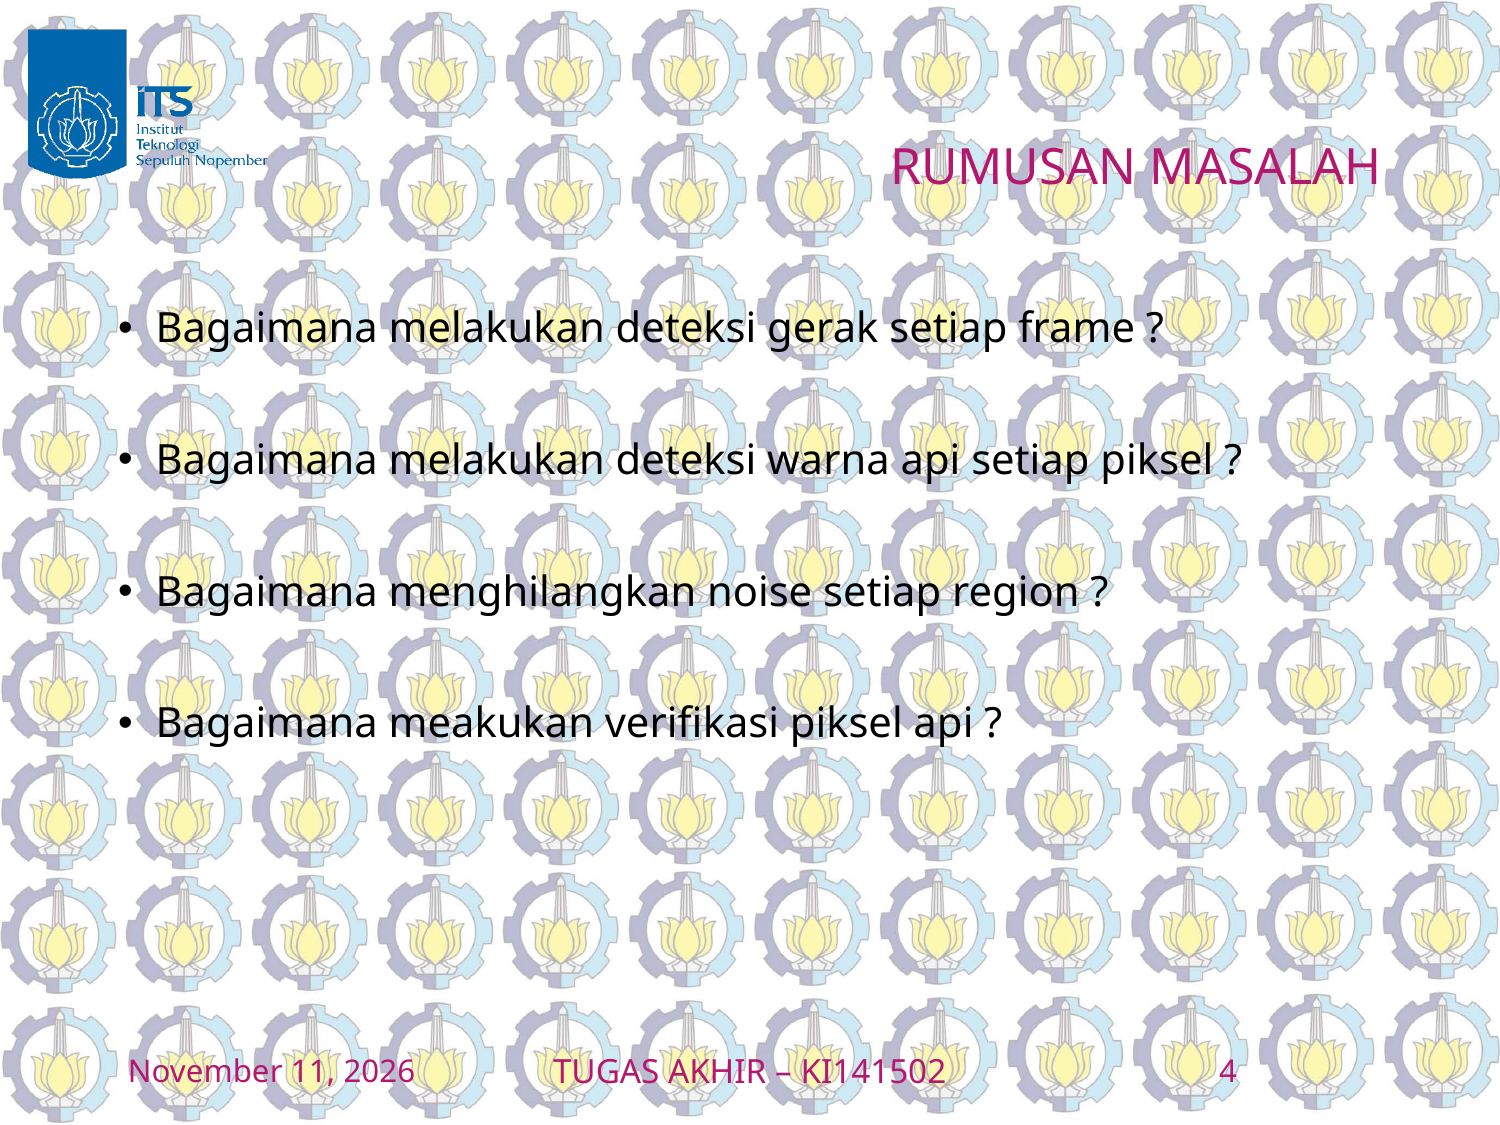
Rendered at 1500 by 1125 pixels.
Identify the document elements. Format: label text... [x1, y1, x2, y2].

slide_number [103, 1042, 441, 1103]
title RUMUSAN MASALAH [103, 59, 1397, 278]
footer TUGAS AKHIR – KI141502 [496, 1042, 1004, 1103]
list Bagaimana melakukan deteksi gerak setiap frame ? Bagaimana melakukan deteksi warna api setiap piksel ? Bagaimana menghilangkan noise setiap region ? Bagaimana meakukan verifikasi piksel api ? [103, 299, 1397, 1014]
picture [0, 0, 1500, 1125]
slide_number 4 [1059, 1042, 1397, 1103]
